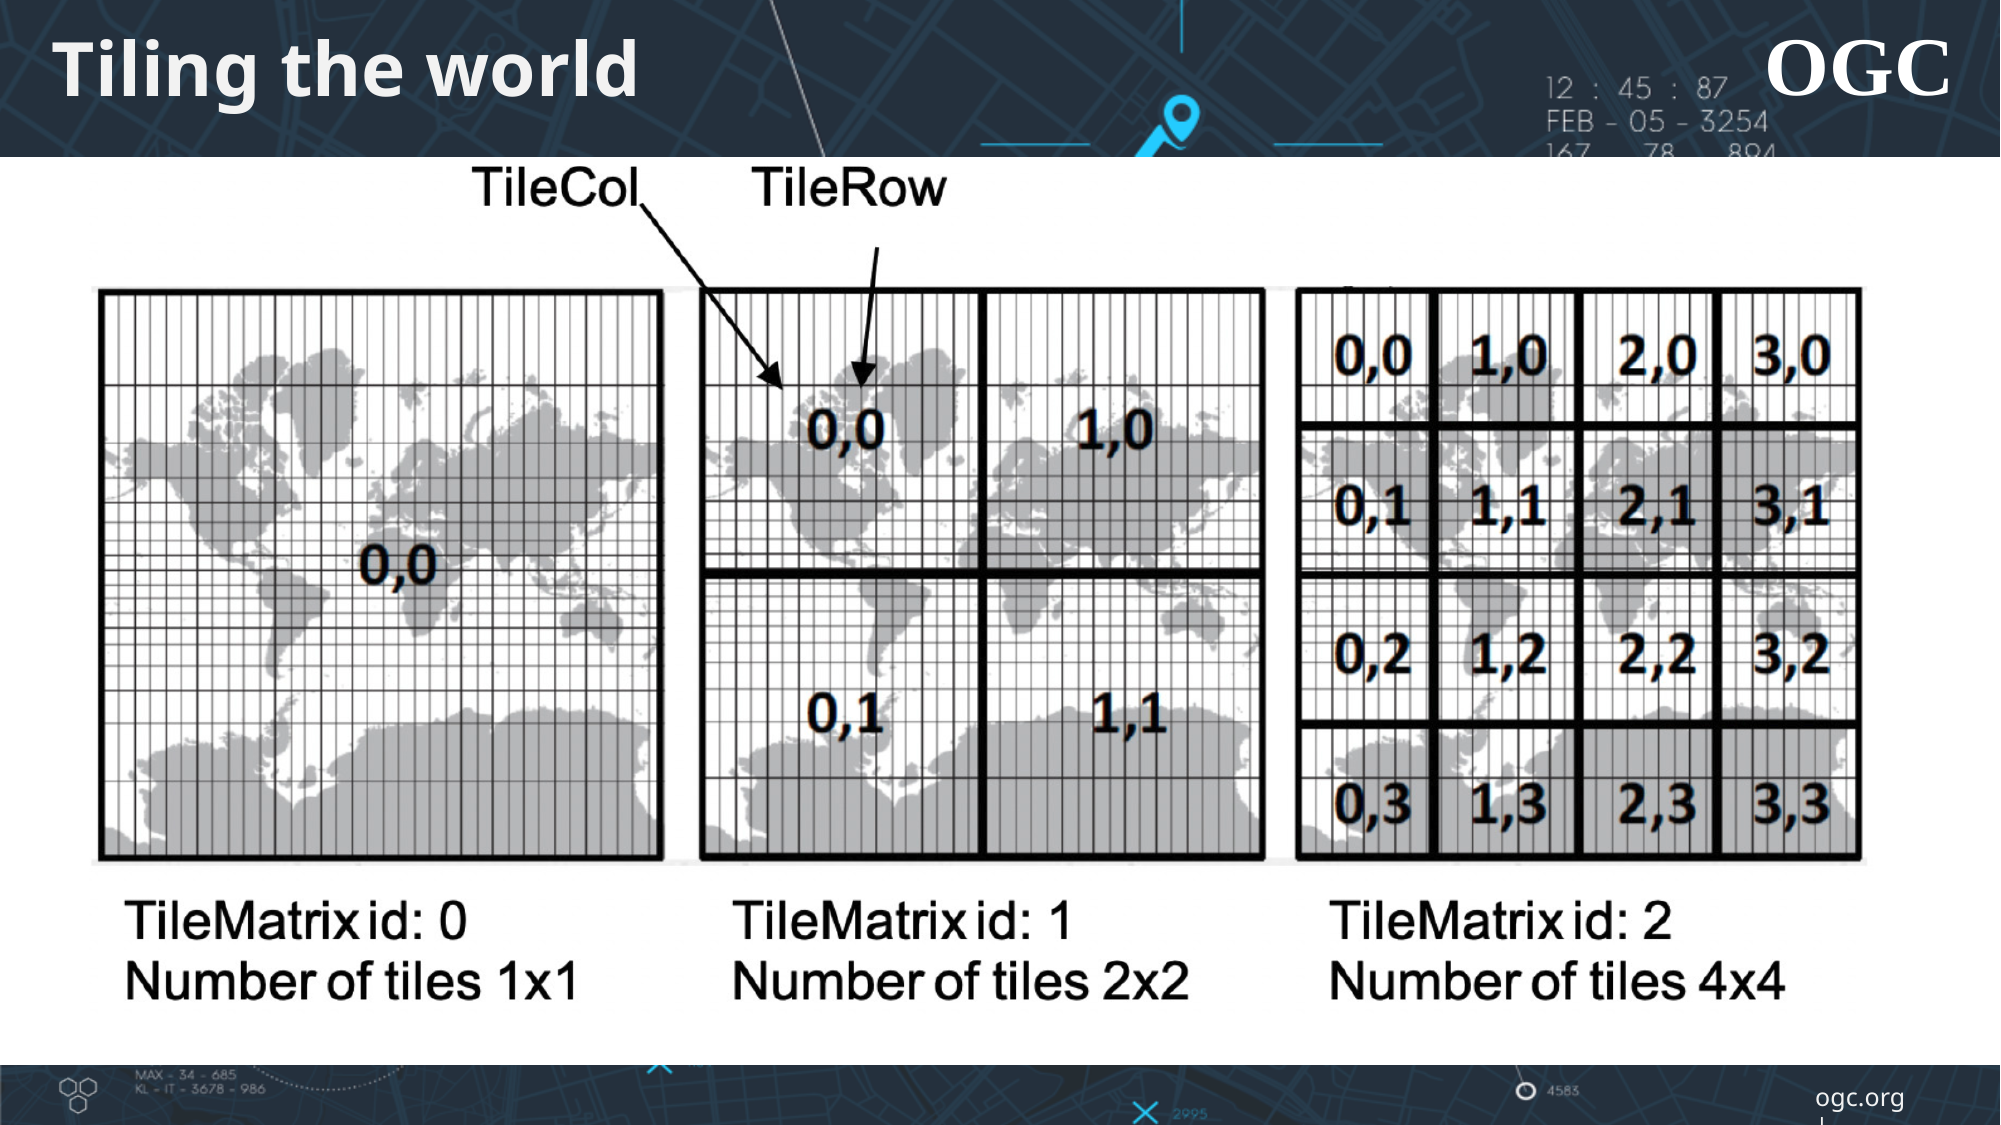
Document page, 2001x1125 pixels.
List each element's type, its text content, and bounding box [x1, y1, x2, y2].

picture [84, 159, 1875, 1014]
picture [51, 1069, 106, 1123]
title Tiling the world [36, 9, 1762, 135]
